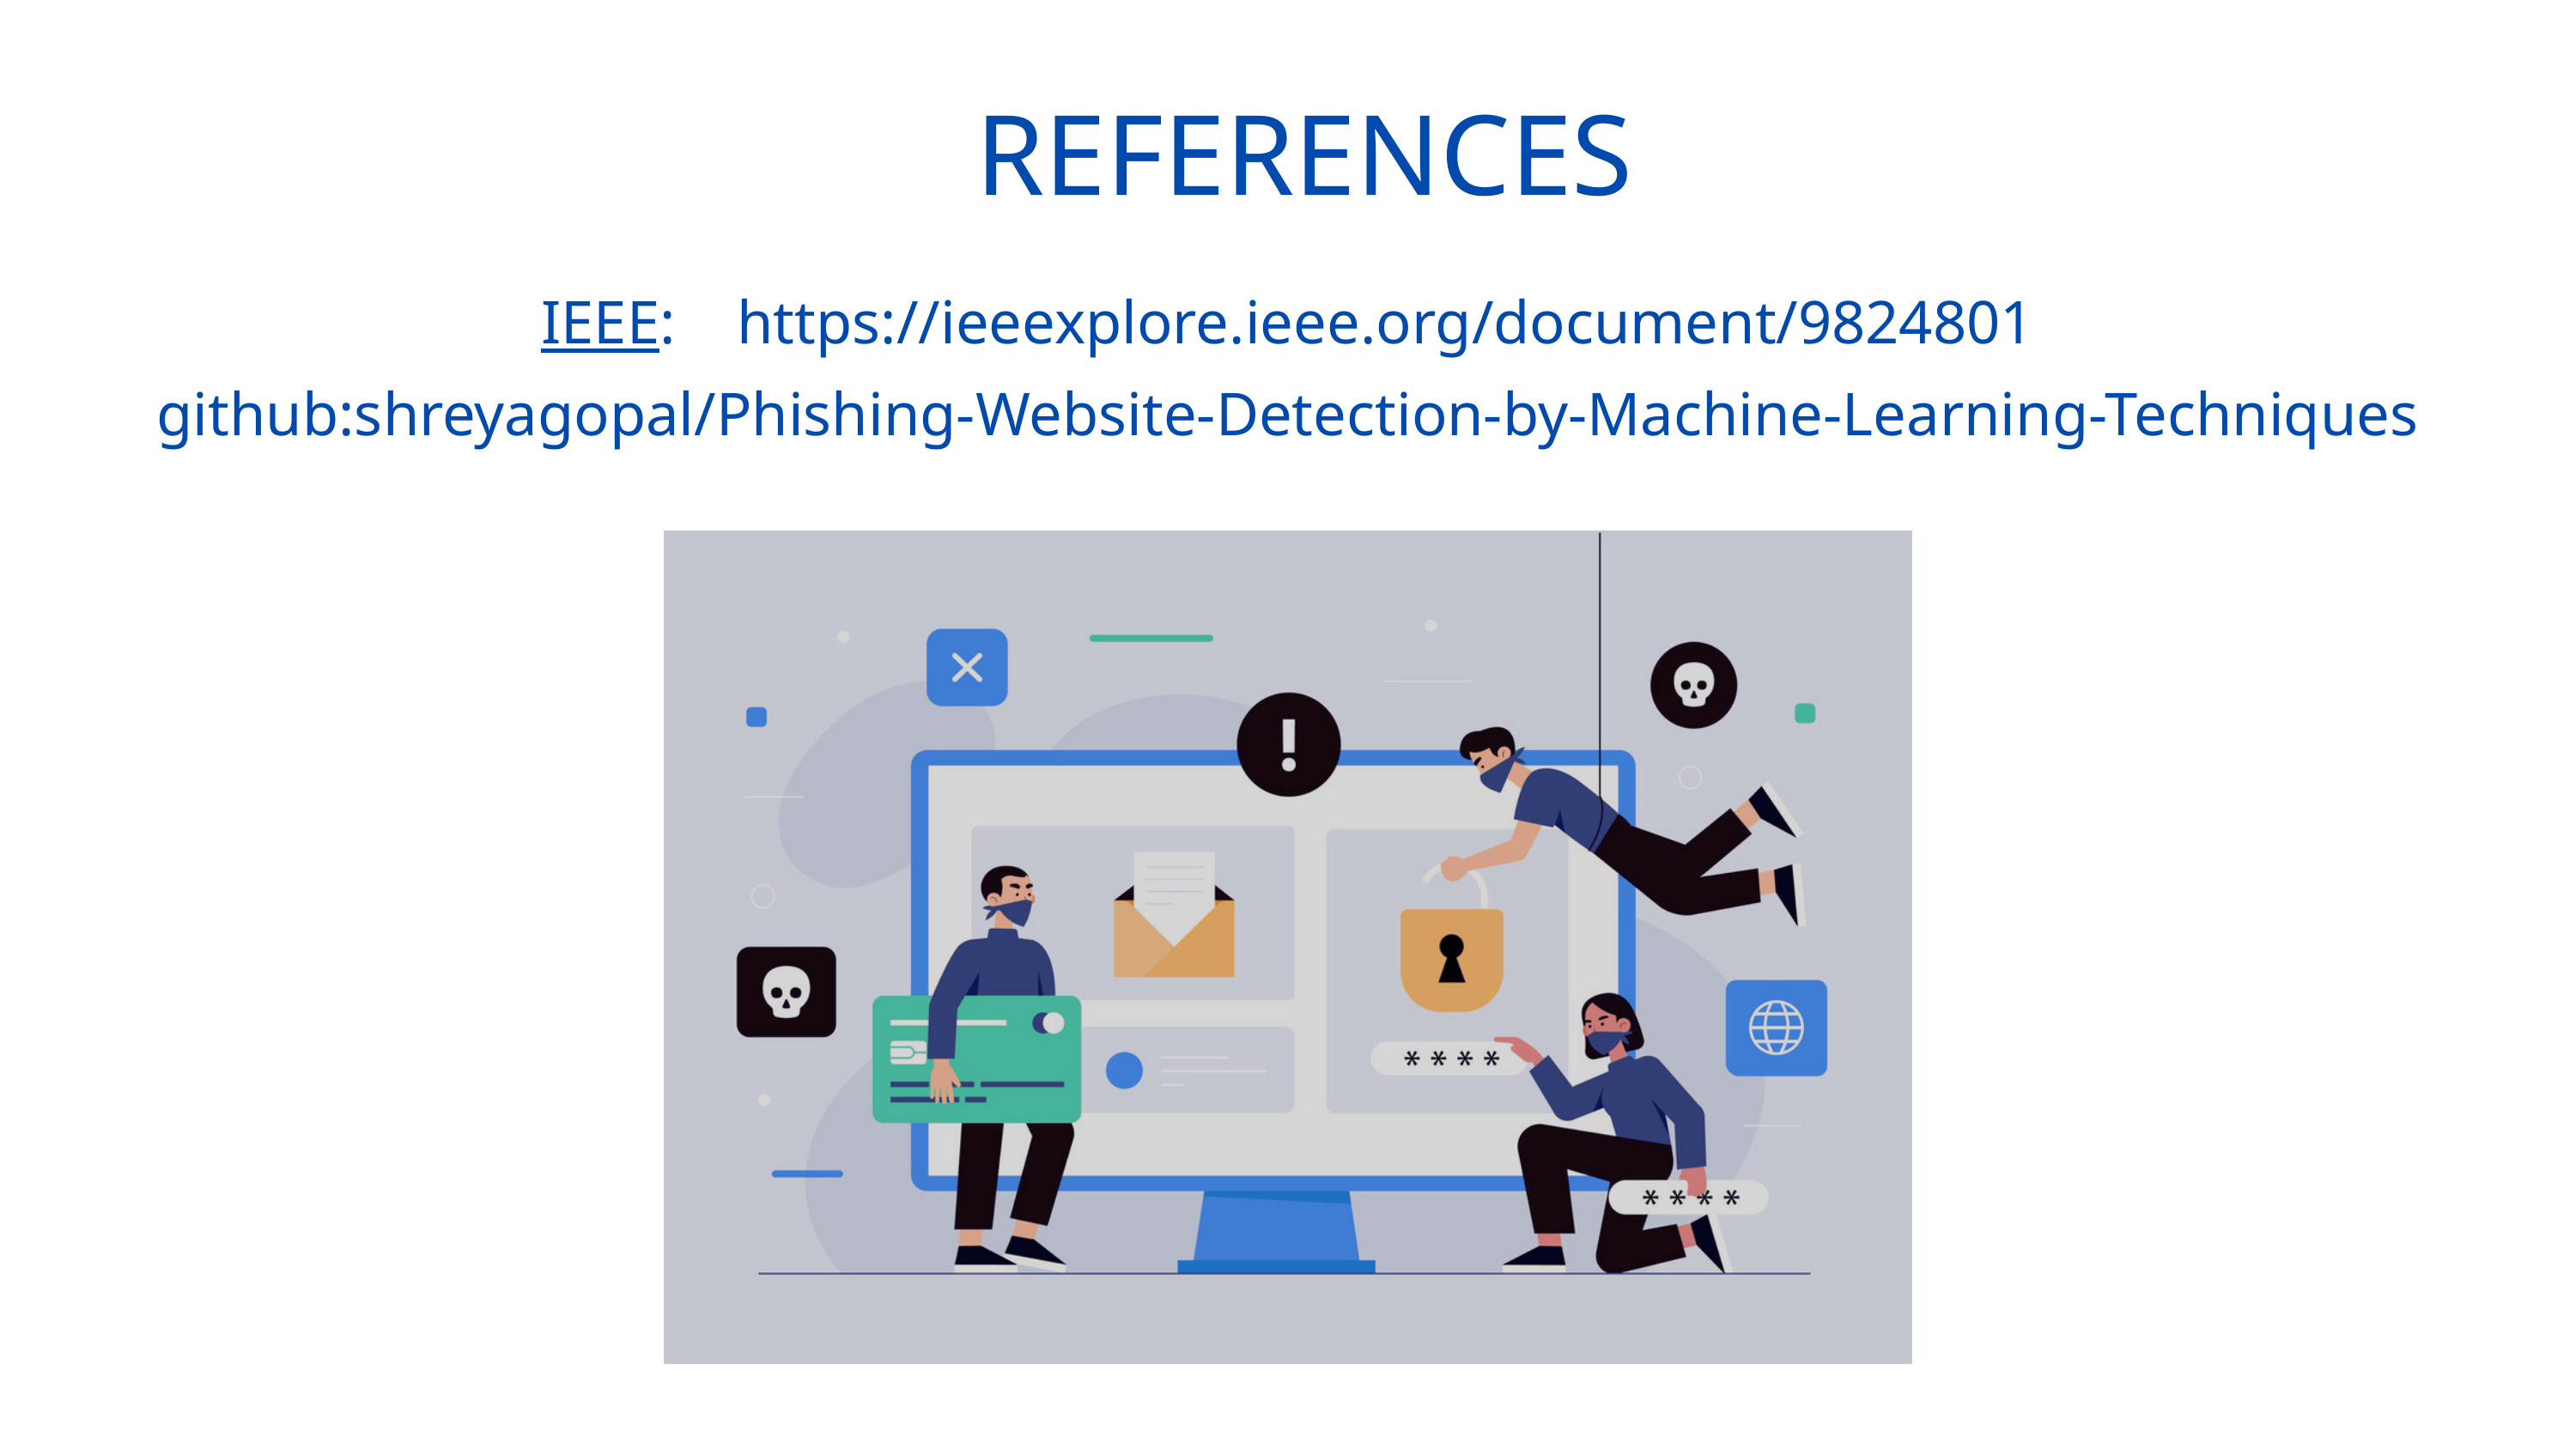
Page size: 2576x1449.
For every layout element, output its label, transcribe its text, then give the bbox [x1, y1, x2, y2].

text_box [664, 530, 1912, 1364]
text_box IEEE: https://ieeexplore.ieee.org/document/9824801 github:shreyagopal/Phishing-Website-Detection-by-Machine-Learning-Techniques [115, 282, 2461, 448]
text_box REFERENCES [88, 62, 2521, 218]
